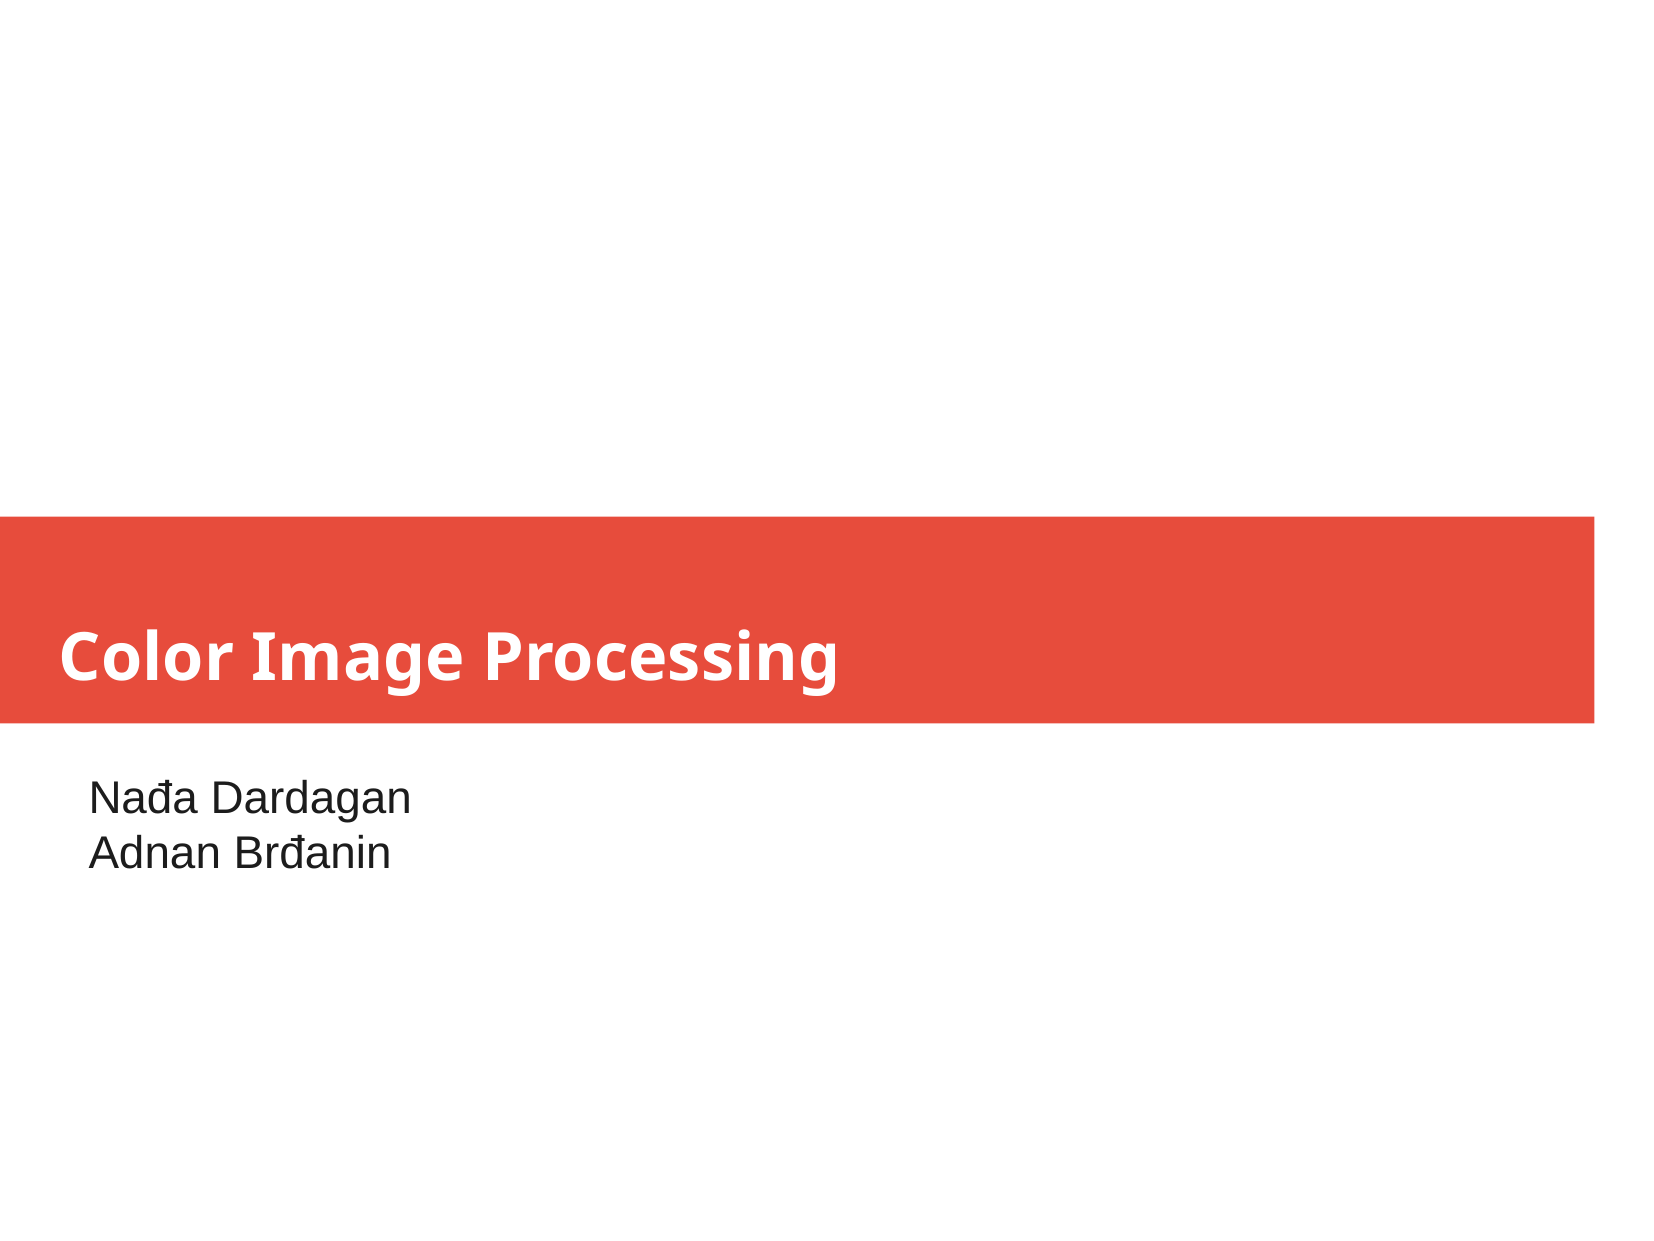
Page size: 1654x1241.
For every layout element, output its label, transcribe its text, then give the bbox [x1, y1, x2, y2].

text_box Nađa Dardagan Adnan Brđanin [88, 767, 1595, 1181]
text_box Color Image Processing [59, 546, 1595, 694]
